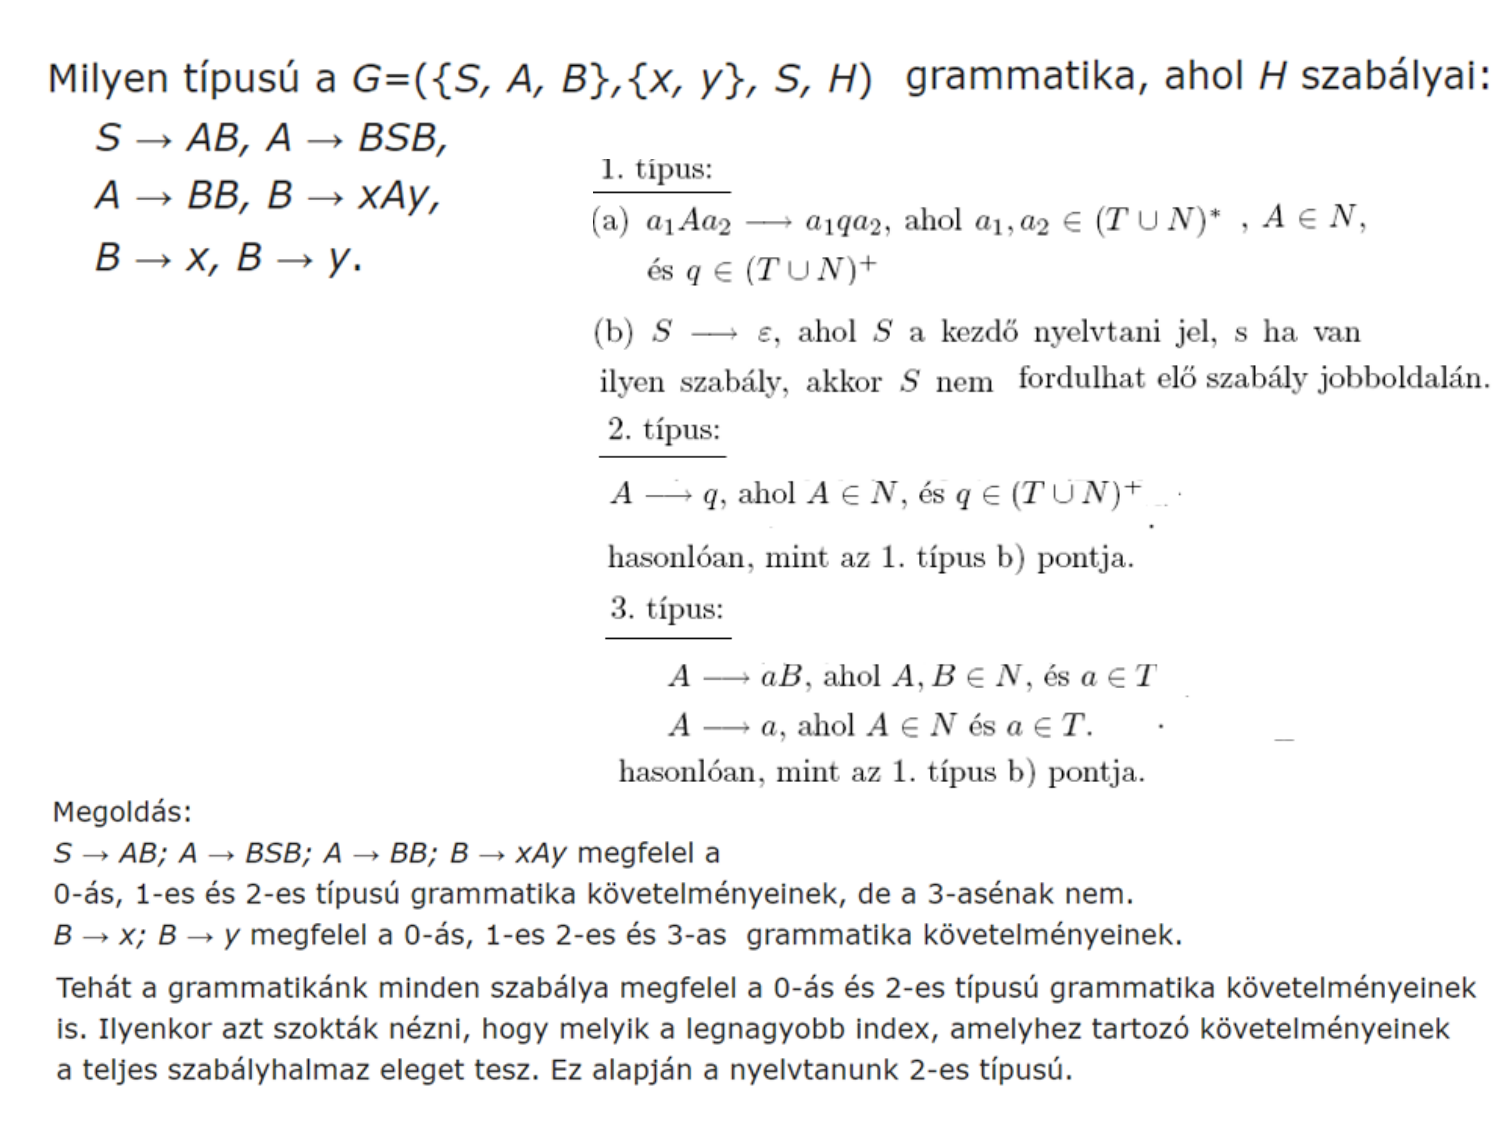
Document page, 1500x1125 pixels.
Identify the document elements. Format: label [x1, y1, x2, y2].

picture [46, 54, 1500, 1098]
